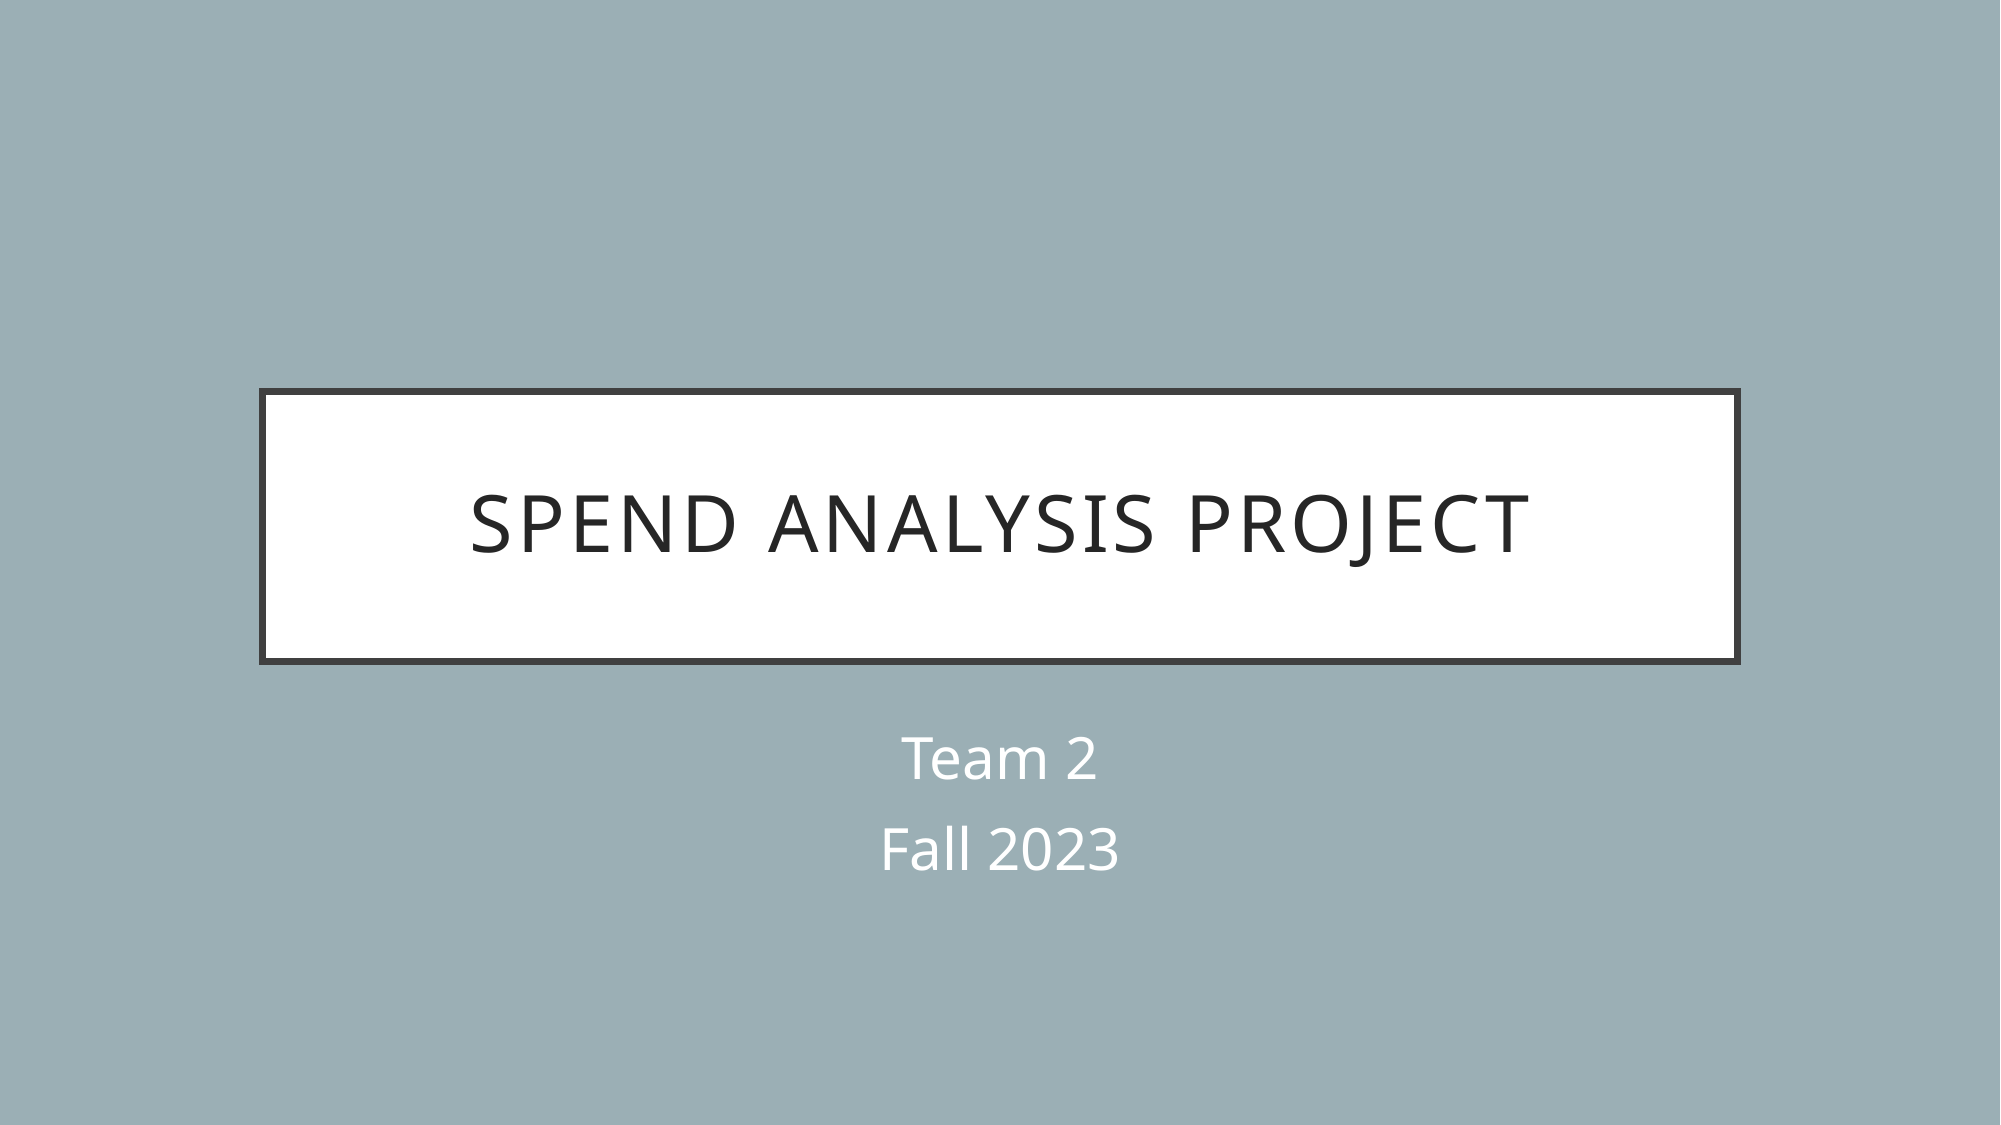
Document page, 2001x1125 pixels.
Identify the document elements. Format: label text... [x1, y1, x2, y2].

subtitle Team 2 Fall 2023 [442, 713, 1558, 918]
title Spend Analysis Project [259, 388, 1741, 665]
